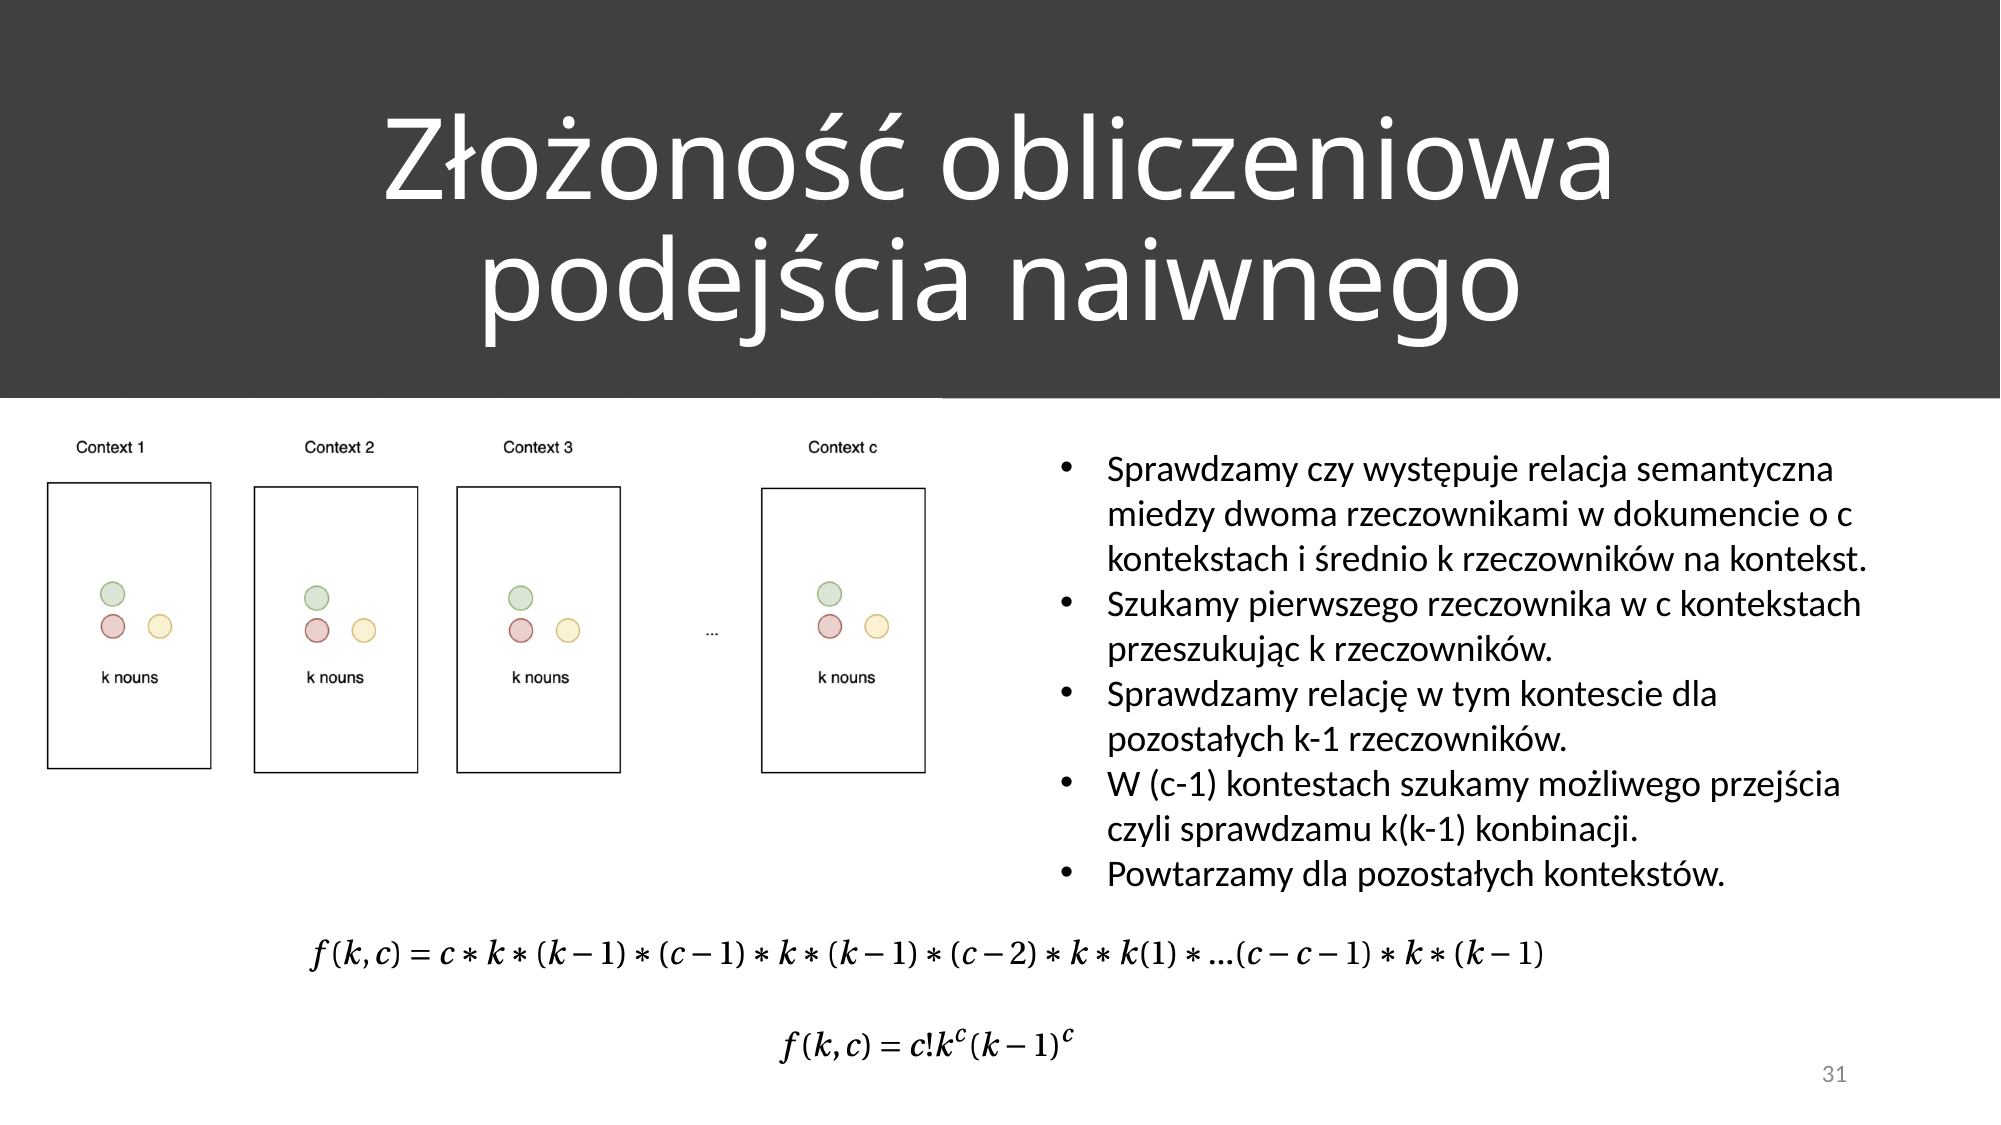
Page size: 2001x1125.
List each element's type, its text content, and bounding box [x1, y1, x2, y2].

slide_number 31 [1412, 1042, 1863, 1103]
title Złożoność obliczeniowa podejścia naiwnego [139, 49, 1863, 353]
picture [288, 910, 1564, 1077]
text_box [0, 0, 2000, 399]
picture [0, 398, 942, 822]
text_box Sprawdzamy czy występuje relacja semantyczna miedzy dwoma rzeczownikami w dokumencie o c kontekstach i średnio k rzeczowników na kontekst. Szukamy pierwszego rzeczownika w c kontekstach przeszukując k rzeczowników. Sprawdzamy relację w tym kontescie dla pozostałych k-1 rzeczowników. W (c-1) kontestach szukamy możliwego przejścia czyli sprawdzamu k(k-1) konbinacji. Powtarzamy dla pozostałych kontekstów. [1045, 436, 1911, 902]
